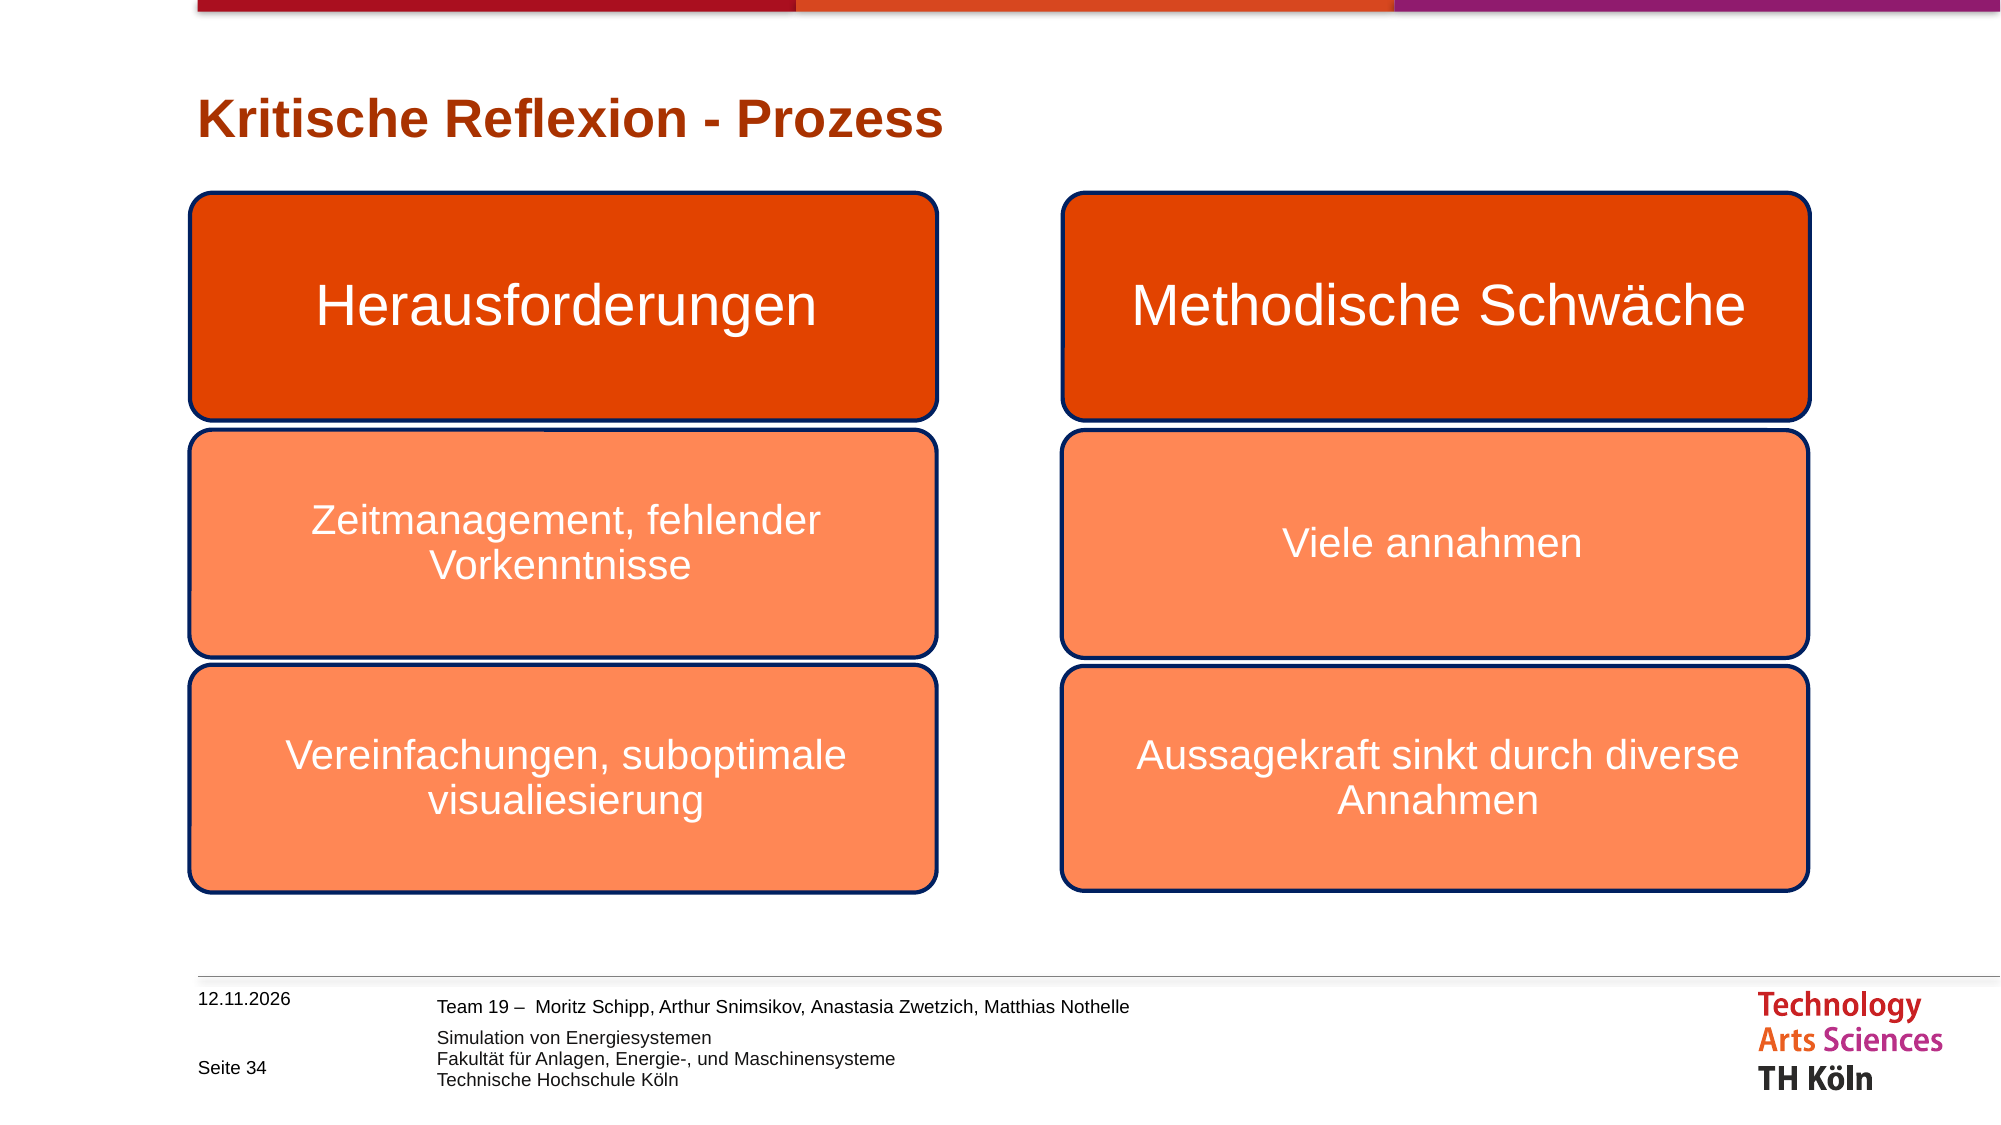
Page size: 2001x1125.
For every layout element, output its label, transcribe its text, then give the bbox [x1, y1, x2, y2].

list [189, 192, 1811, 933]
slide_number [197, 986, 411, 1016]
title Kritische Reflexion - Prozess [197, 85, 1970, 233]
slide_number Seite 34 [197, 1043, 411, 1079]
